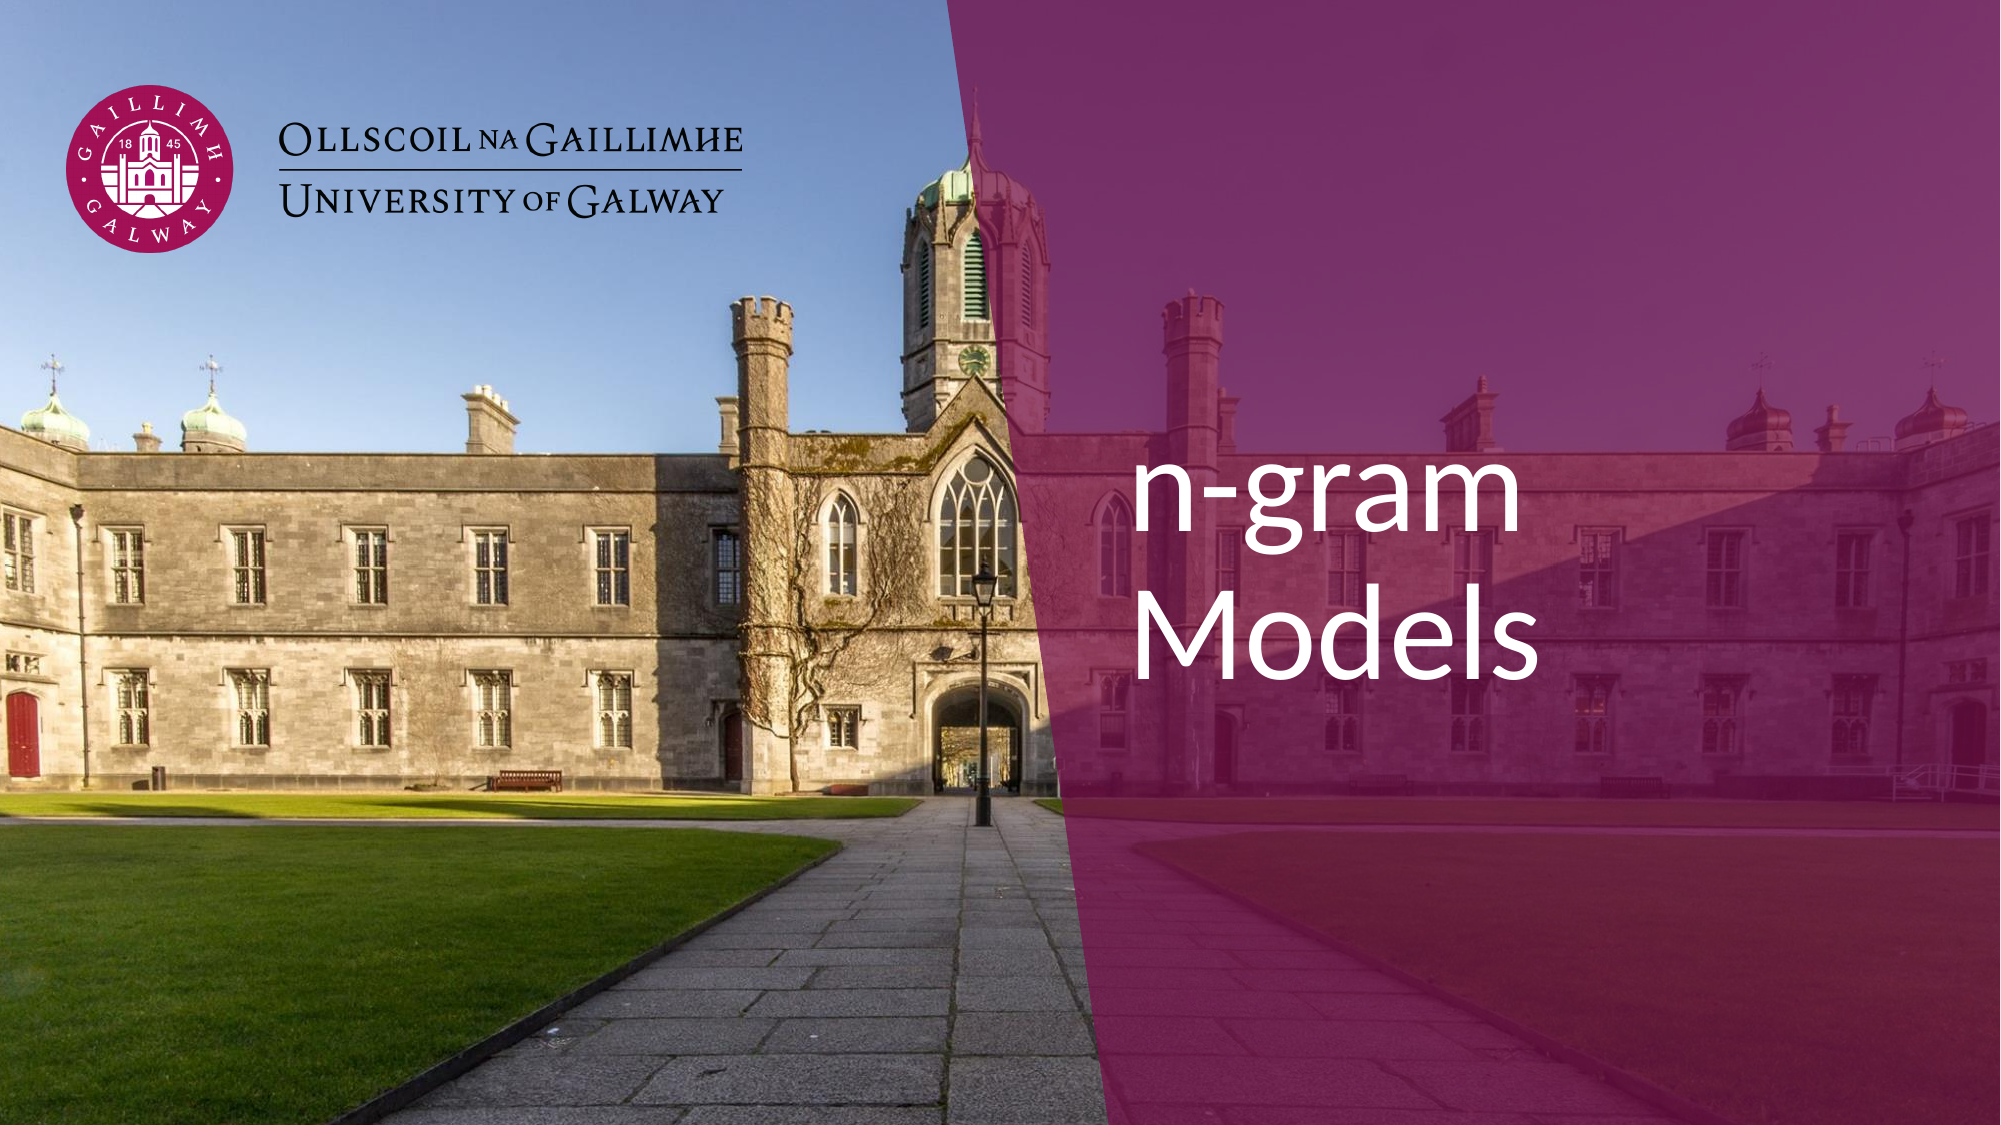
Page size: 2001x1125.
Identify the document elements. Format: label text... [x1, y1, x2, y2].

picture [0, 0, 1108, 1125]
title n-gram Models [1112, 119, 1959, 1002]
